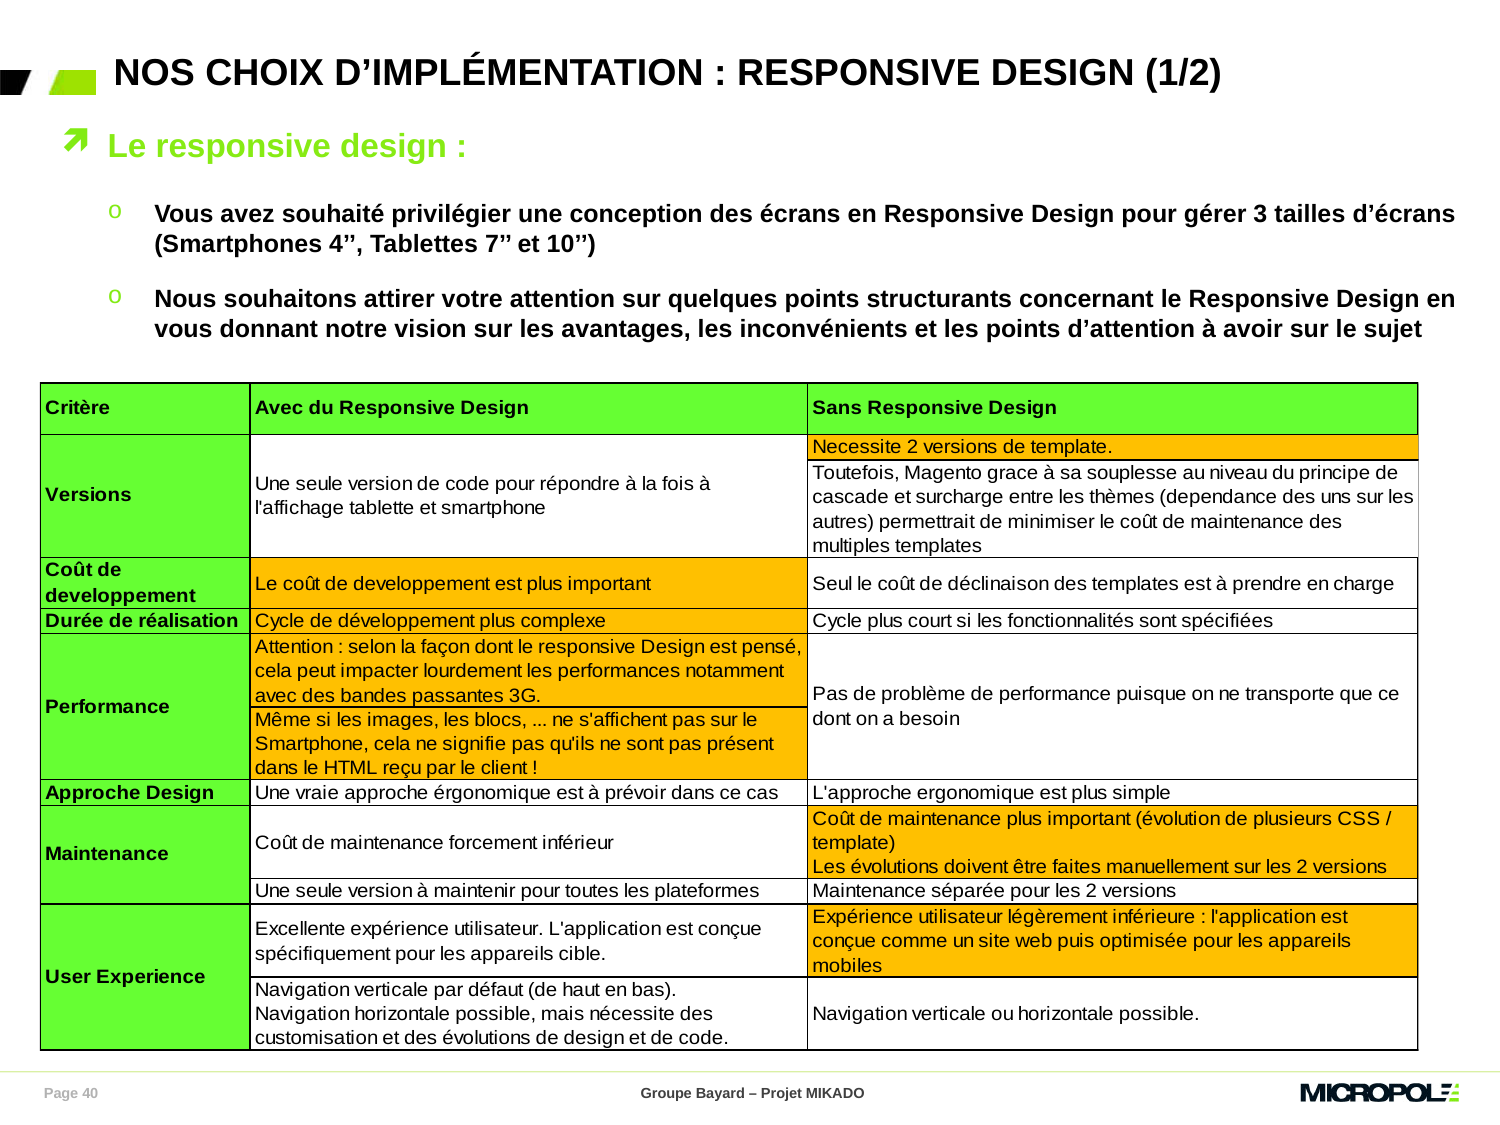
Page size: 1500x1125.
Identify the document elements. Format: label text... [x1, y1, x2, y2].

title nos choix d’implémentation : Responsive Design (1/2) [113, 52, 1433, 95]
footer Groupe Bayard – Projet MIKADO [515, 1076, 991, 1109]
picture [0, 70, 96, 95]
picture [1300, 1083, 1459, 1102]
slide_number Page 40 [43, 1076, 394, 1109]
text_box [39, 382, 1421, 1053]
list Le responsive design : Vous avez souhaité privilégier une conception des écrans en Responsive Design pour gérer 3 tailles d’écrans (Smartphones 4’’, Tablettes 7’’ et 10’’) Nous souhaitons attirer votre attention sur quelques points structurants concernant le Responsive Design en vous donnant notre vision sur les avantages, les inconvénients et les points d’attention à avoir sur le sujet [60, 131, 1481, 369]
